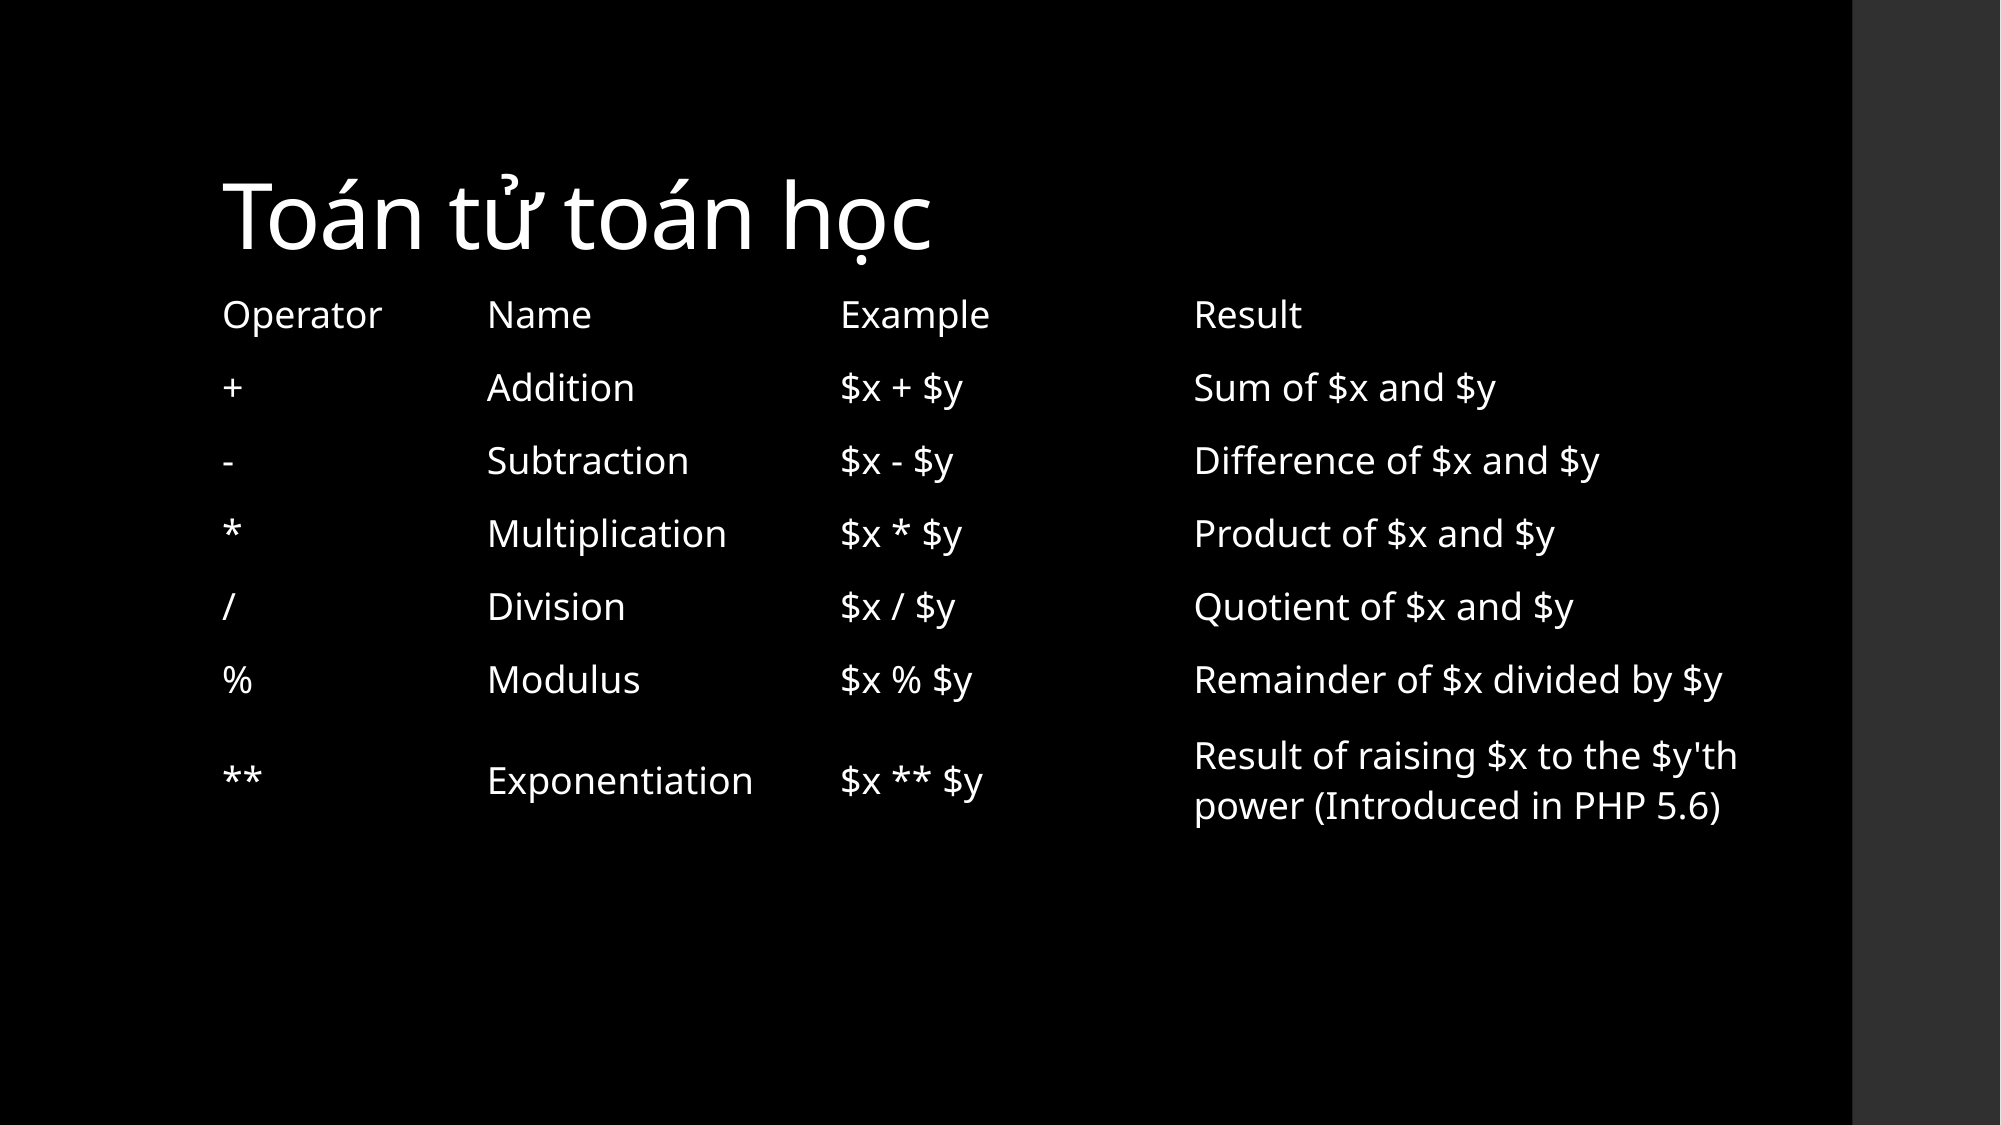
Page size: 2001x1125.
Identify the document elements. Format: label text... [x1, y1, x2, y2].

table_cell Sum of $x and $y [1179, 351, 1797, 424]
table_cell Quotient of $x and $y [1179, 570, 1797, 643]
table_cell / [207, 570, 472, 643]
table_cell Subtraction [472, 424, 825, 497]
table_cell $x * $y [825, 497, 1179, 570]
table_cell + [207, 351, 472, 424]
table_cell $x ** $y [825, 716, 1179, 844]
table_cell Exponentiation [472, 716, 825, 844]
table_cell $x - $y [825, 424, 1179, 497]
table_cell Product of $x and $y [1179, 497, 1797, 570]
table_cell $x / $y [825, 570, 1179, 643]
table_cell Addition [472, 351, 825, 424]
table_cell * [207, 497, 472, 570]
title Toán tử toán học [206, 60, 1797, 278]
table_cell $x + $y [825, 351, 1179, 424]
table_cell Difference of $x and $y [1179, 424, 1797, 497]
table_header Result [1179, 277, 1797, 351]
table_header Name [472, 277, 825, 351]
table_cell Multiplication [472, 497, 825, 570]
table_cell % [207, 643, 472, 716]
table_cell Remainder of $x divided by $y [1179, 643, 1797, 716]
table_cell ** [207, 716, 472, 844]
table_cell Modulus [472, 643, 825, 716]
table_cell Division [472, 570, 825, 643]
table_cell - [207, 424, 472, 497]
table_header Example [825, 277, 1179, 351]
table_header Operator [207, 277, 472, 351]
table_cell $x % $y [825, 643, 1179, 716]
table_cell Result of raising $x to the $y'th power (Introduced in PHP 5.6) [1179, 716, 1797, 844]
